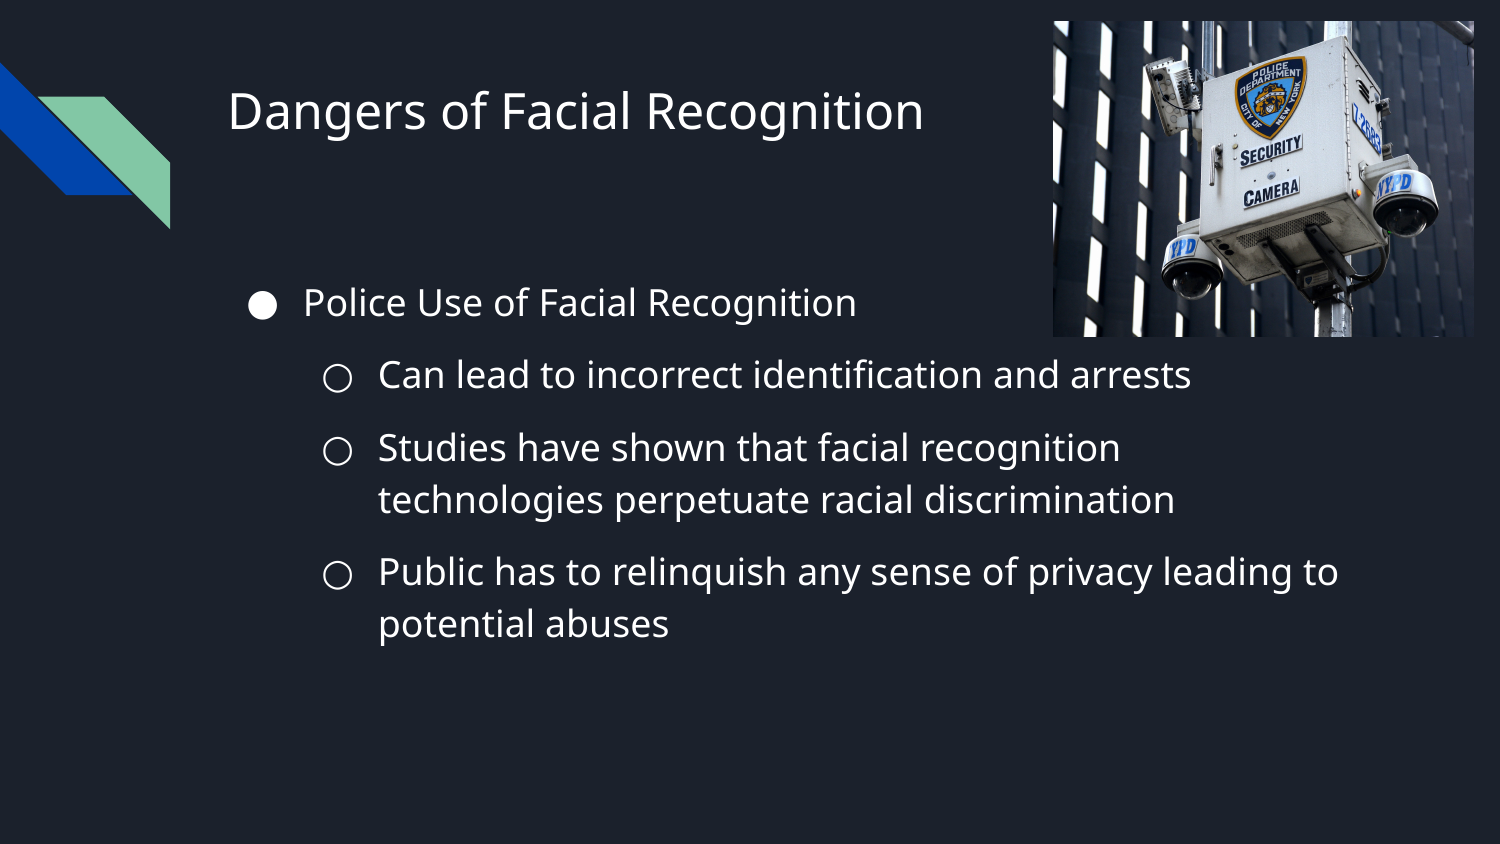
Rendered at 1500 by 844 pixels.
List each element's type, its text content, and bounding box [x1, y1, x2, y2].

title Dangers of Facial Recognition [212, 64, 1048, 215]
list Police Use of Facial Recognition Can lead to incorrect identification and arrests Studies have shown that facial recognition technologies perpetuate racial discrimination Public has to relinquish any sense of privacy leading to potential abuses [212, 257, 1368, 735]
picture [1053, 21, 1474, 337]
